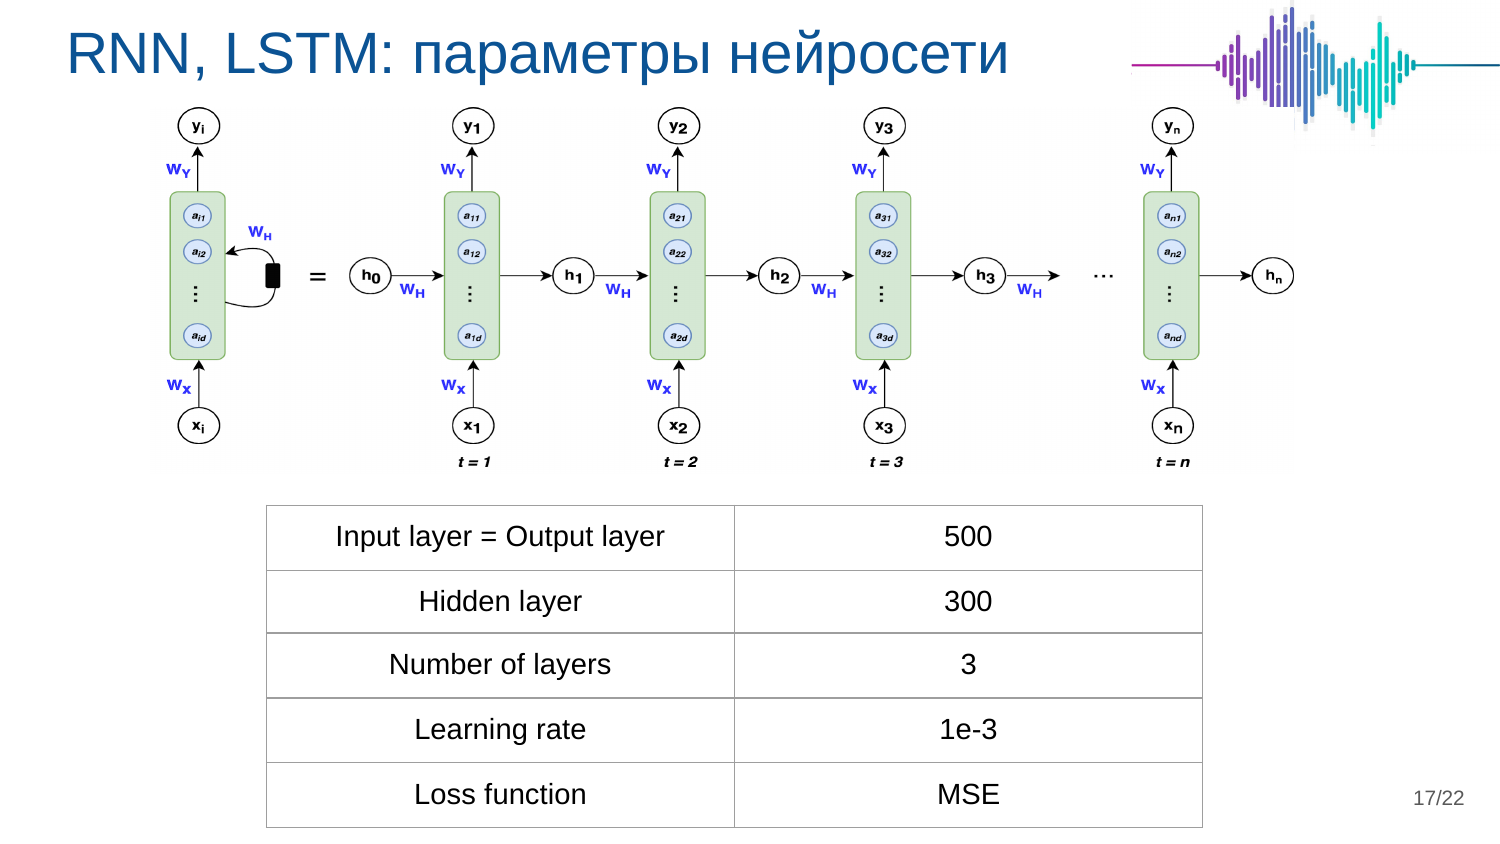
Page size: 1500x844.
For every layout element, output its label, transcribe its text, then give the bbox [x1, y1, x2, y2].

table_cell 1e-3 [735, 699, 1202, 762]
table_cell Loss function [267, 763, 734, 827]
table_header Input layer = Output layer [267, 506, 734, 570]
slide_number ‹#›/22 [1389, 764, 1480, 830]
table_cell Learning rate [267, 699, 734, 762]
table_cell 300 [735, 571, 1202, 632]
table_cell Hidden layer [267, 571, 734, 632]
table_cell Number of layers [267, 634, 734, 697]
title RNN, LSTM: параметры нейросети [51, 0, 1126, 94]
picture [150, 0, 1500, 474]
table_cell MSE [735, 763, 1202, 827]
table_cell 3 [735, 634, 1202, 697]
table_header 500 [735, 506, 1202, 570]
